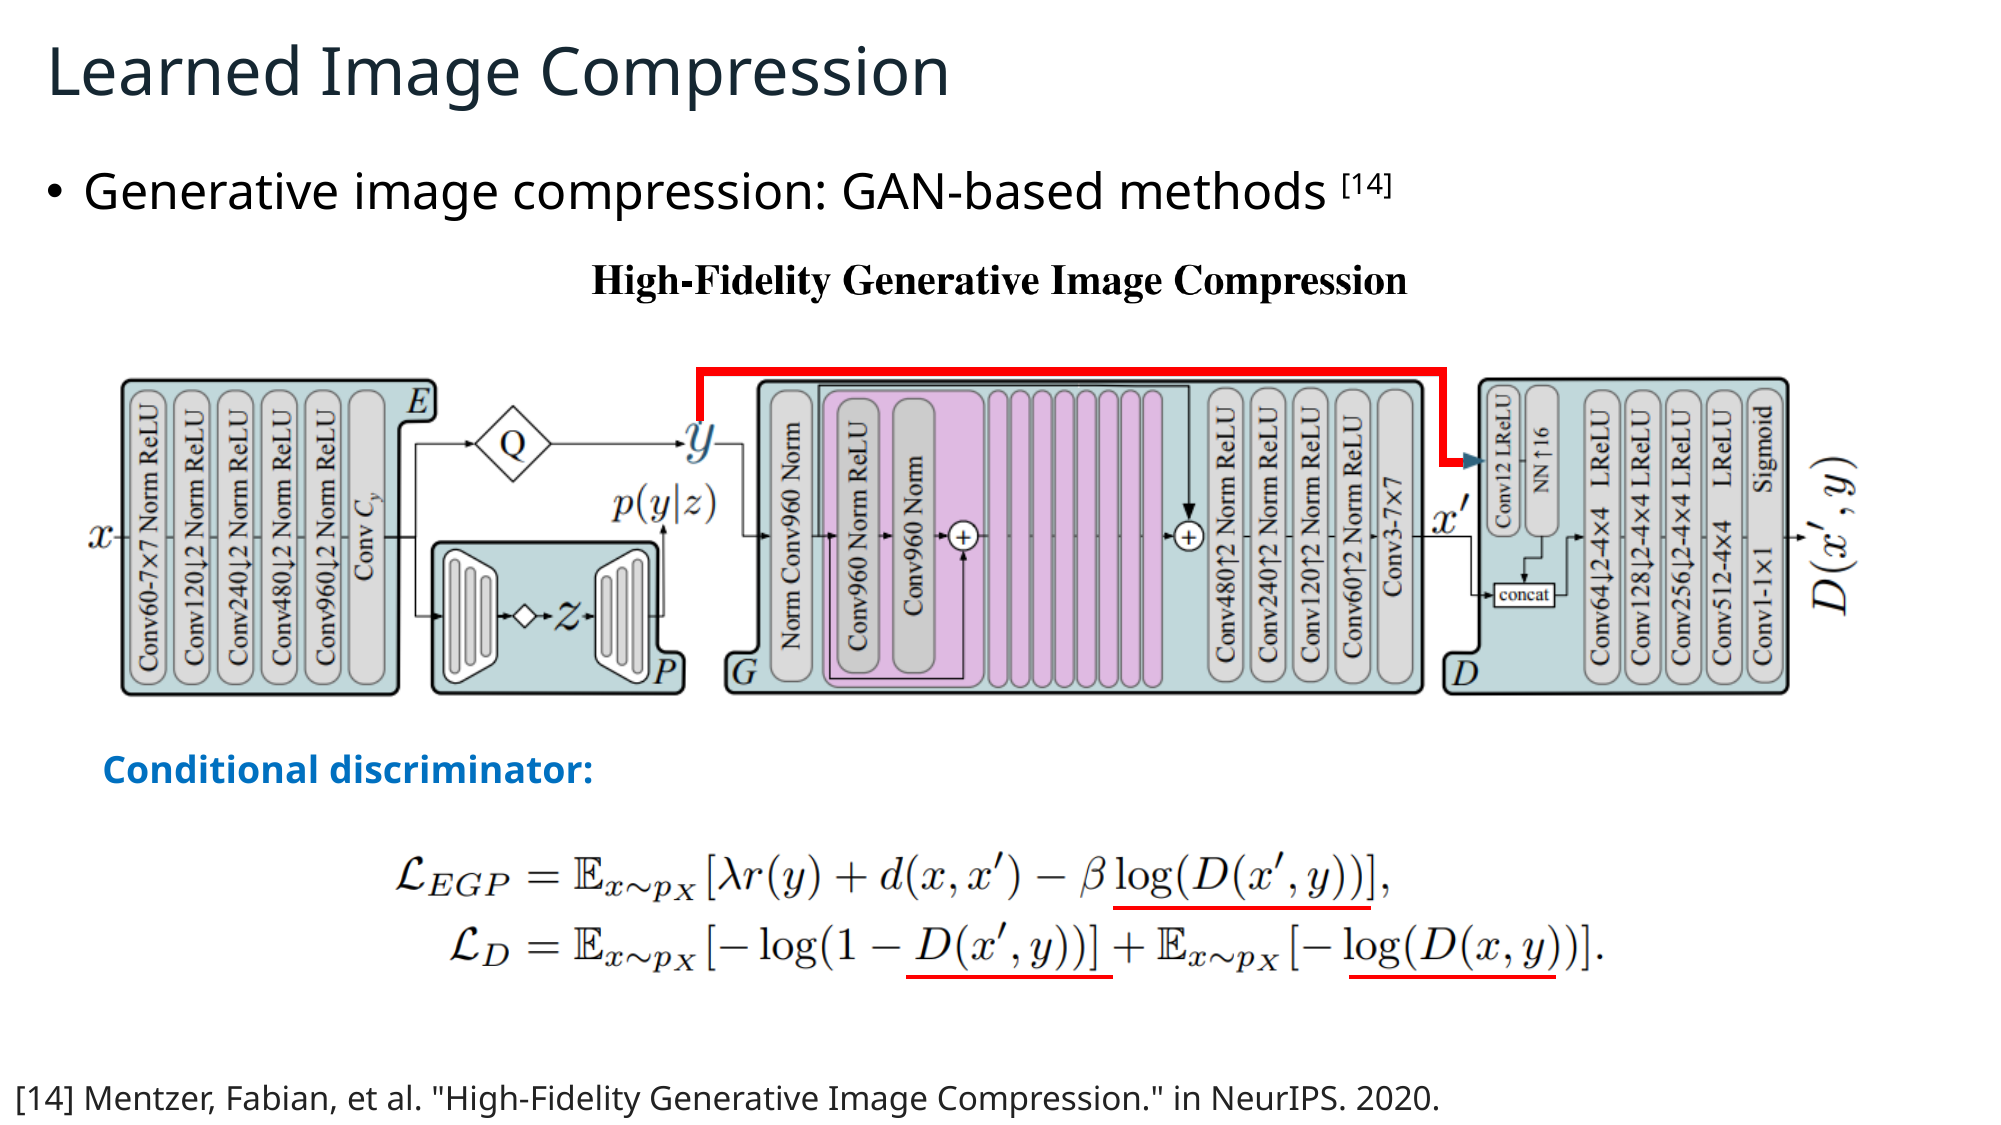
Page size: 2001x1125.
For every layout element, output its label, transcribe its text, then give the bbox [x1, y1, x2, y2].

text_box Conditional discriminator: [87, 738, 1165, 799]
picture [87, 369, 1866, 704]
text_box Learned Image Compression [31, 21, 1121, 116]
text_box [14] Mentzer, Fabian, et al. "High-Fidelity Generative Image Compression." in NeurIPS. 2020. [0, 1069, 1937, 1125]
picture [390, 848, 1610, 983]
list Generative image compression: GAN-based methods [14] [31, 158, 2000, 873]
picture [588, 256, 1412, 308]
